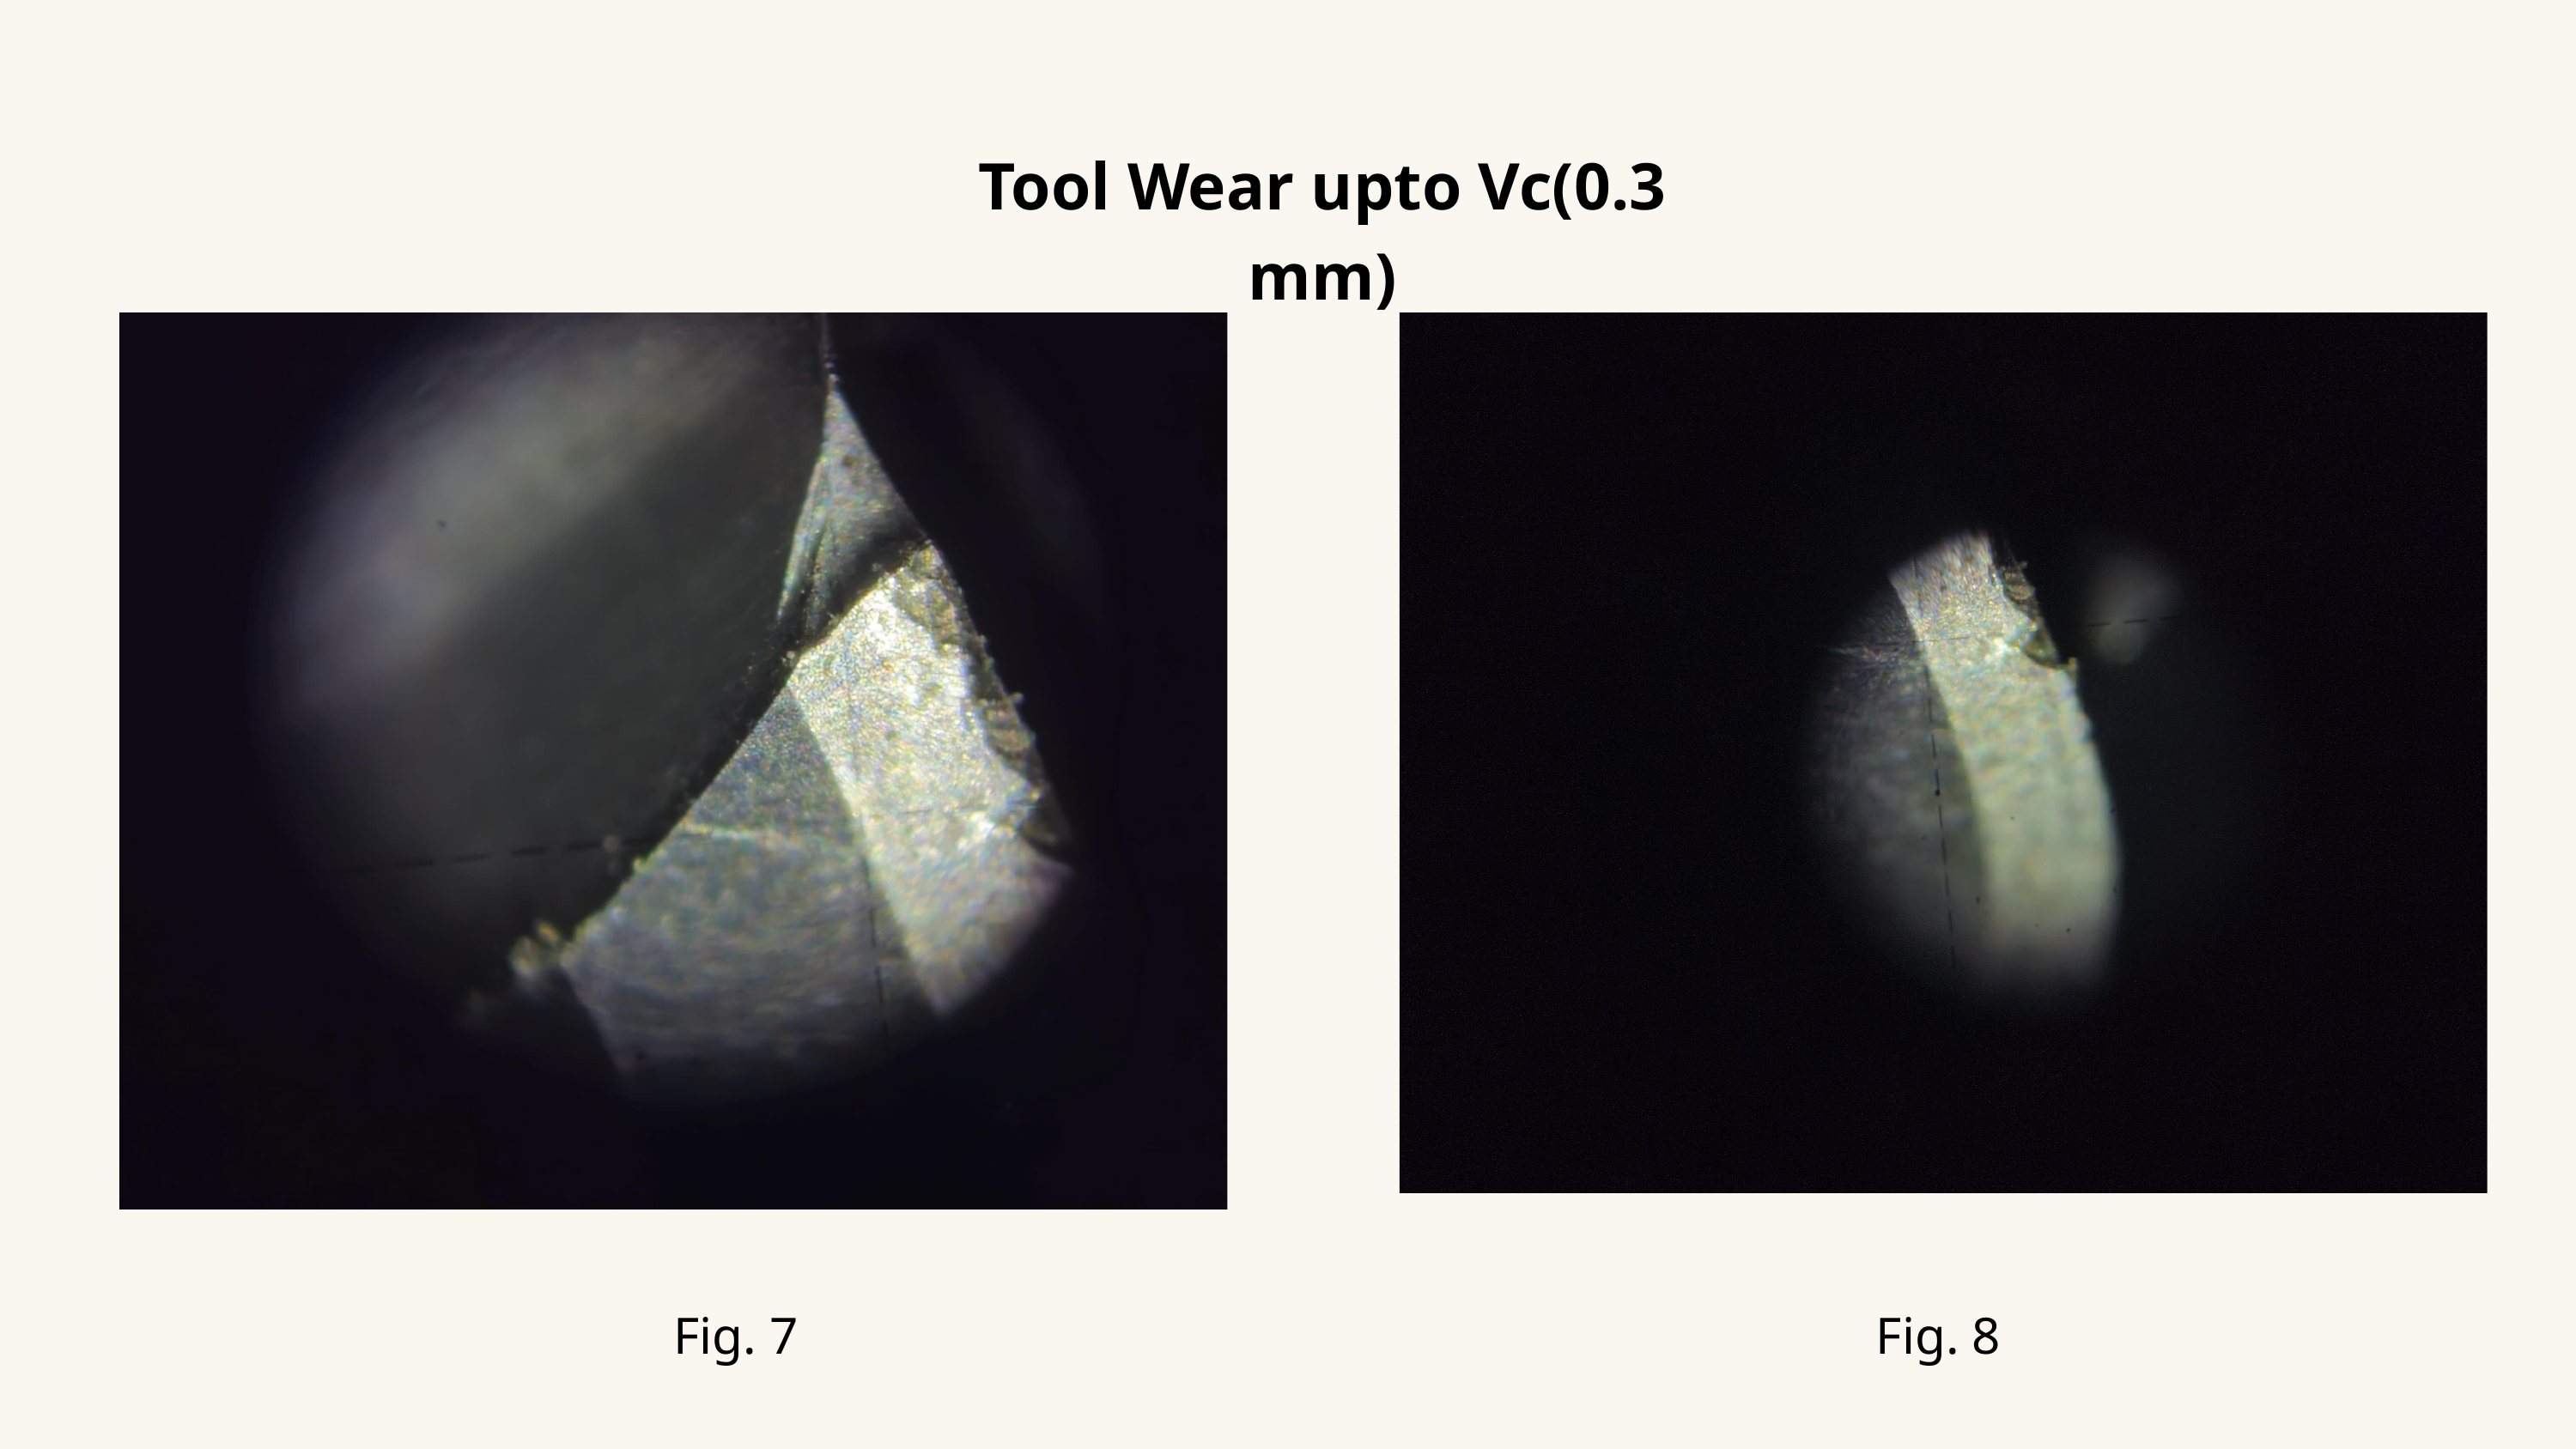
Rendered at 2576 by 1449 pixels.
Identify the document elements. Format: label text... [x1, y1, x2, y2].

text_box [118, 312, 1228, 1210]
text_box Fig. 8 [1875, 1294, 2002, 1365]
text_box Tool Wear upto Vc(0.3 mm) [927, 132, 1718, 403]
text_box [1399, 312, 2488, 1193]
text_box Fig. 7 [673, 1294, 799, 1365]
